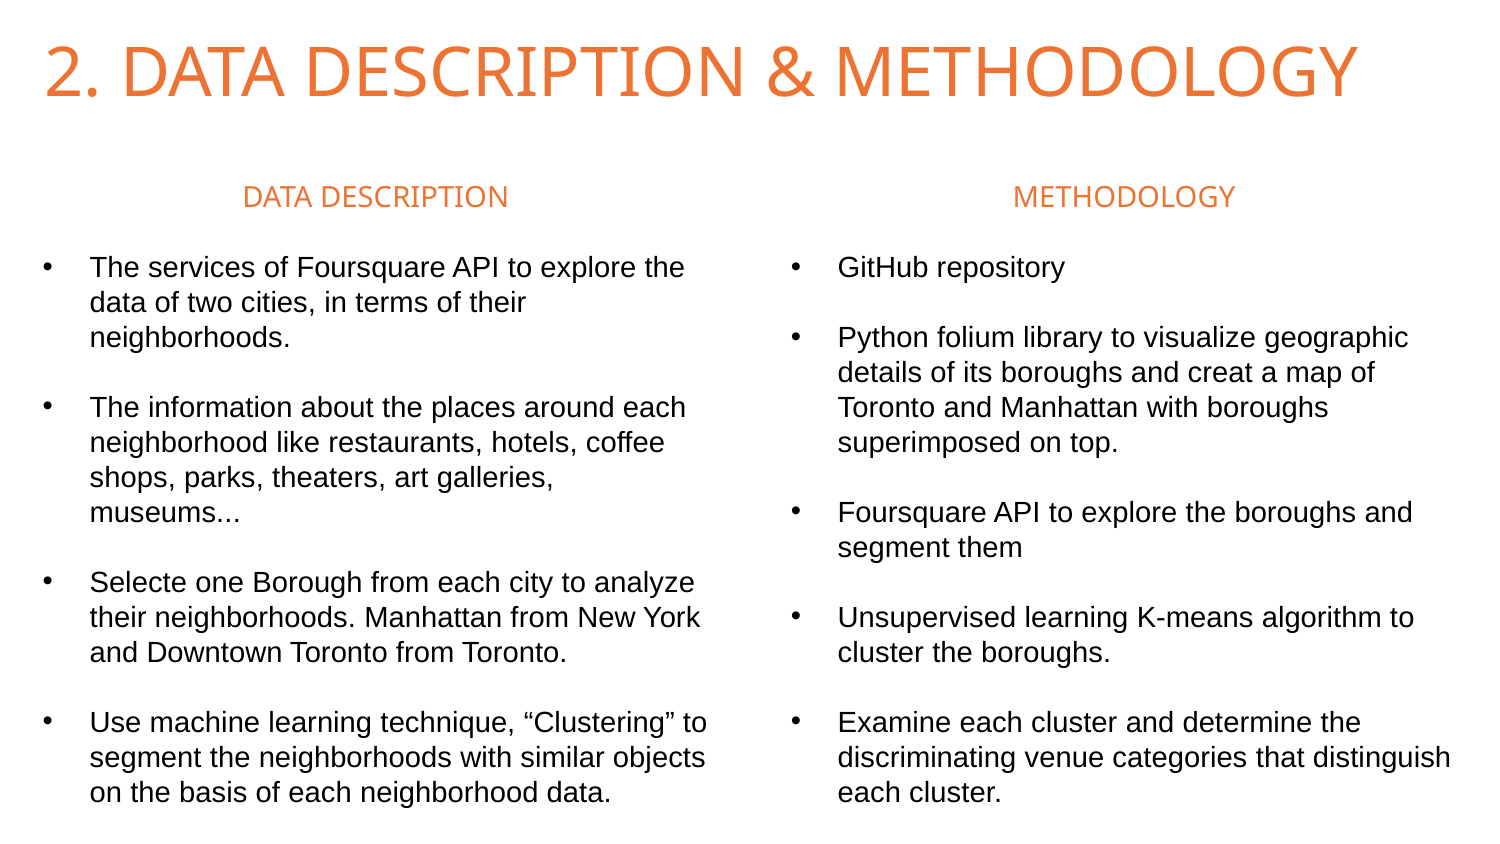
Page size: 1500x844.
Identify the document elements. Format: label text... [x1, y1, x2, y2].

text_box METHODOLOGY GitHub repository Python folium library to visualize geographic details of its boroughs and creat a map of Toronto and Manhattan with boroughs superimposed on top. Foursquare API to explore the boroughs and segment them Unsupervised learning K-means algorithm to cluster the boroughs. Examine each cluster and determine the discriminating venue categories that distinguish each cluster. [776, 171, 1472, 844]
text_box DATA DESCRIPTION The services of Foursquare API to explore the data of two cities, in terms of their neighborhoods. The information about the places around each neighborhood like restaurants, hotels, coffee shops, parks, theaters, art galleries, museums... Selecte one Borough from each city to analyze their neighborhoods. Manhattan from New York and Downtown Toronto from Toronto. Use machine learning technique, “Clustering” to segment the neighborhoods with similar objects on the basis of each neighborhood data. [27, 171, 724, 844]
text_box 2. DATA DESCRIPTION & METHODOLOGY [44, 27, 1453, 115]
